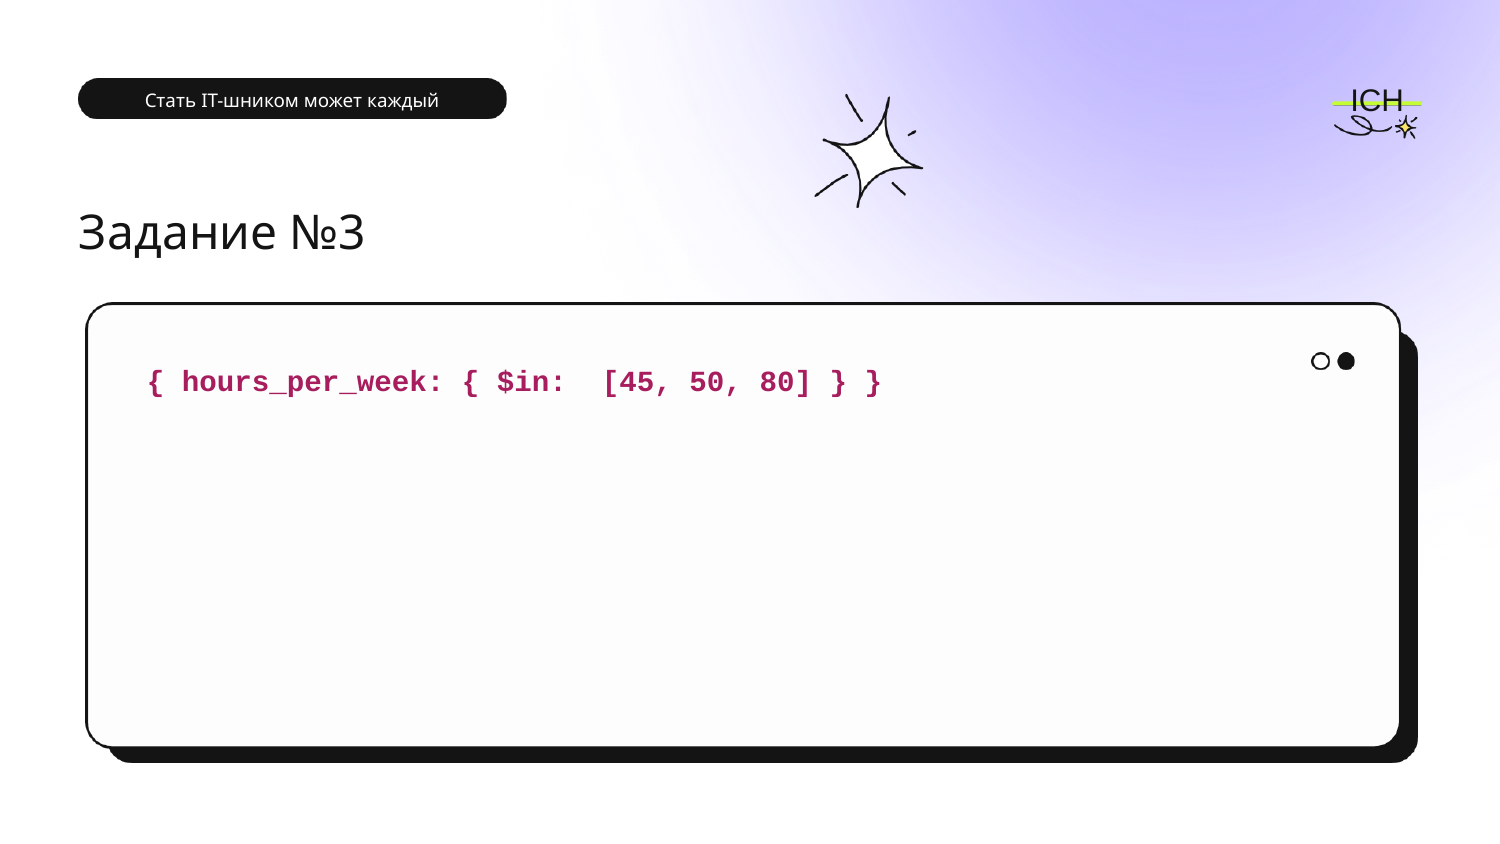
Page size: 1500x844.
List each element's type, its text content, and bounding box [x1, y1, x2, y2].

picture [77, 0, 1500, 763]
text_box Задание №3 [78, 196, 482, 248]
